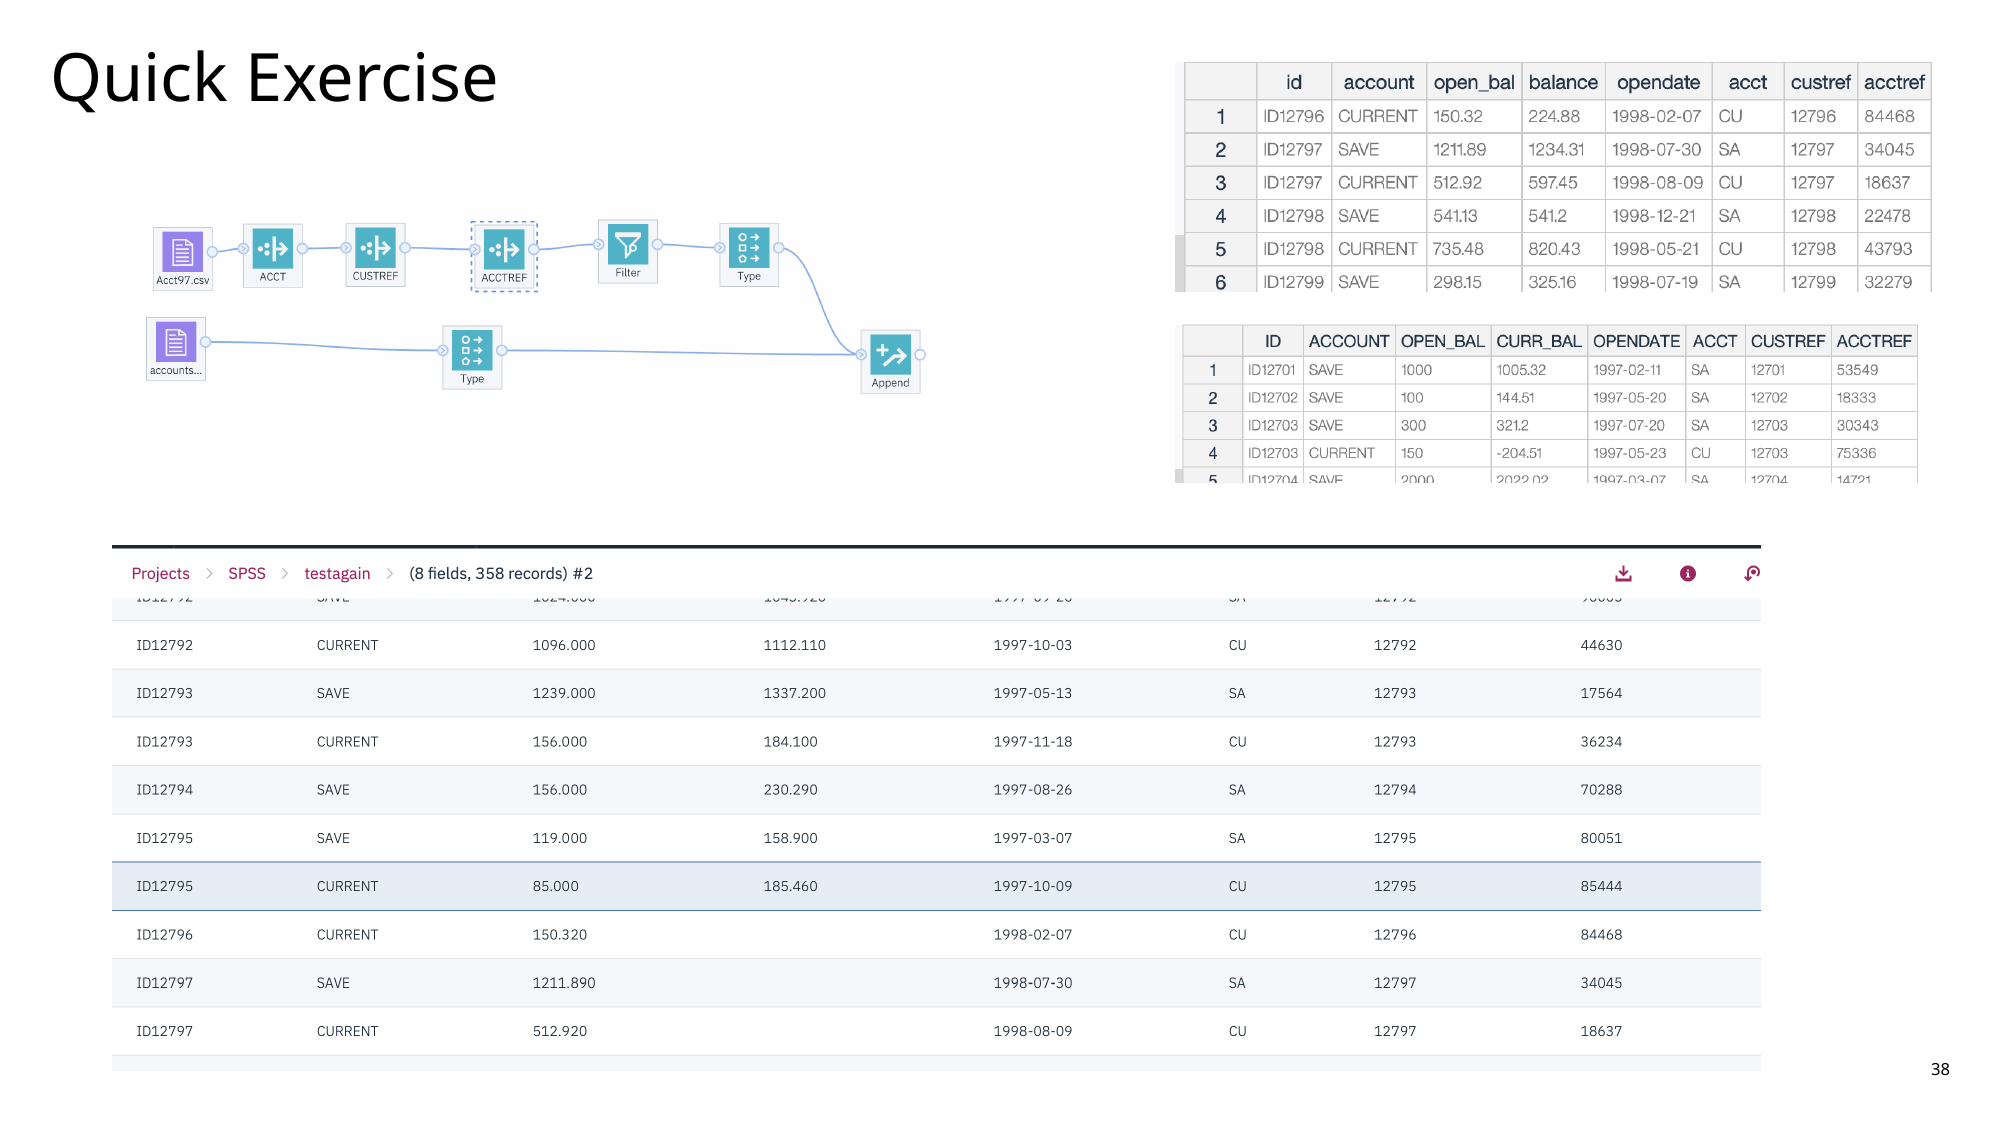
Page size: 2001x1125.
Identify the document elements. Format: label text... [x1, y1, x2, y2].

slide_number 38 [1500, 1055, 1950, 1086]
picture [1174, 318, 1933, 483]
picture [122, 191, 962, 421]
picture [112, 544, 1761, 1071]
title Quick Exercise [50, 43, 1950, 154]
picture [1175, 56, 1995, 293]
